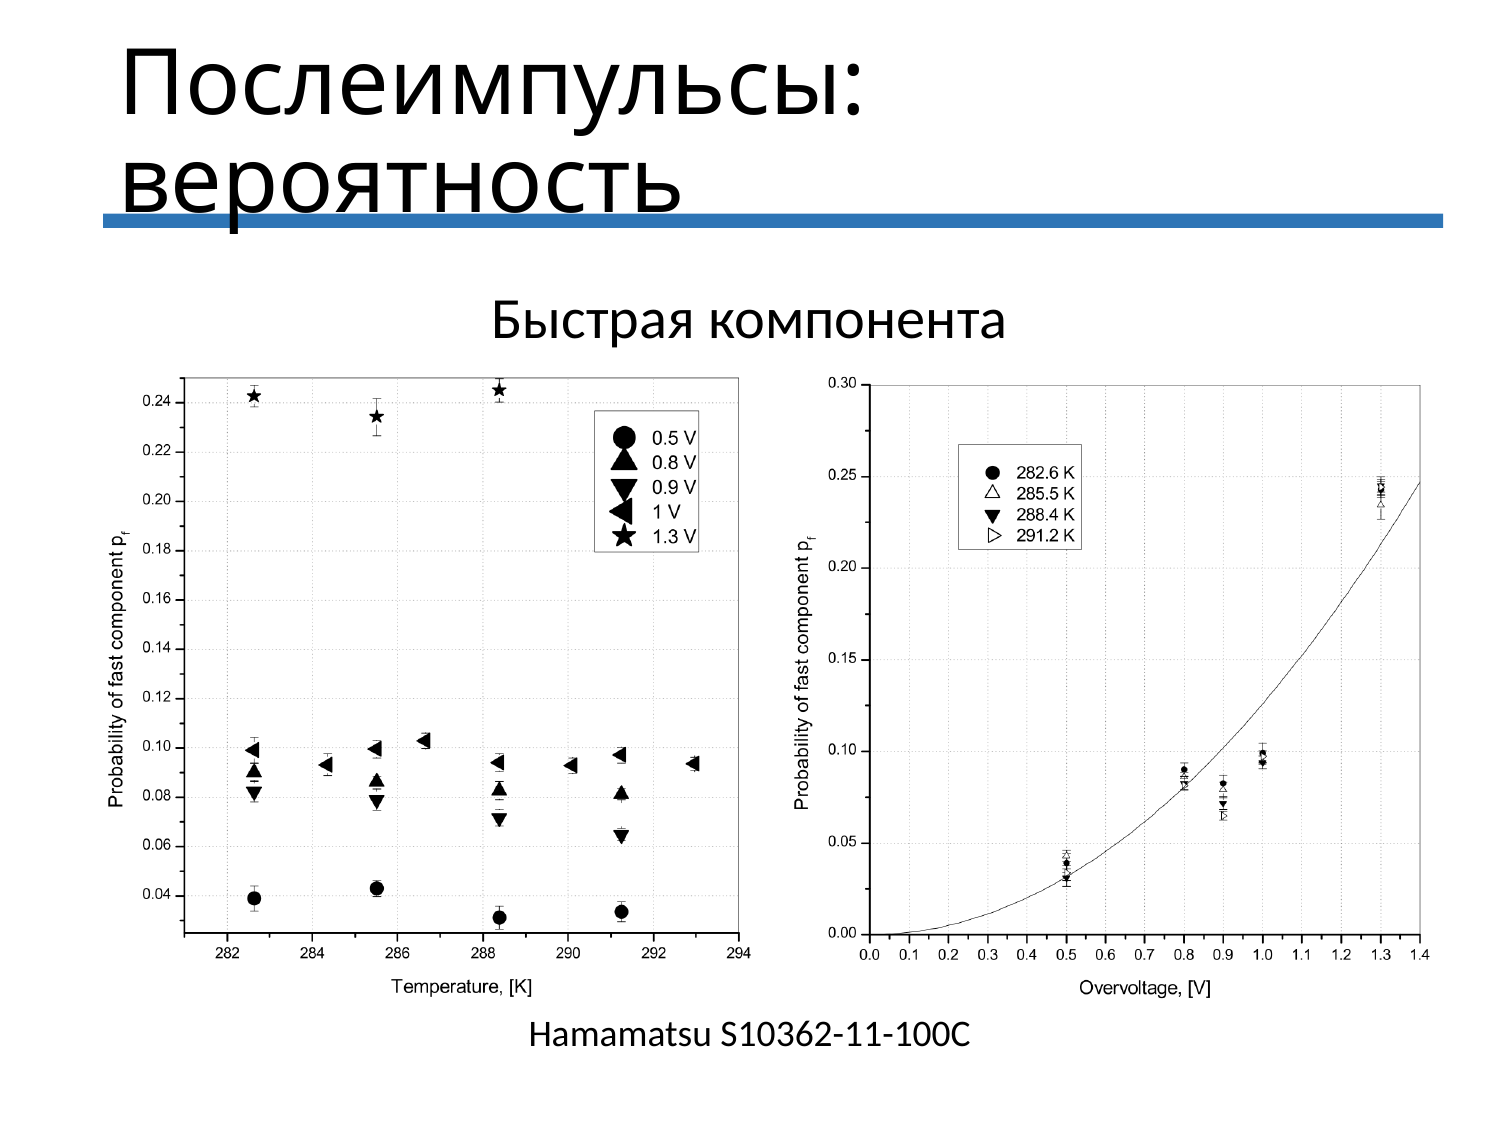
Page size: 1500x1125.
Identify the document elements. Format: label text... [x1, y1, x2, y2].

text_box Hamamatsu S10362-11-100C [513, 1001, 987, 1062]
title Послеимпульсы: вероятность [103, 59, 1397, 208]
text_box Быстрая компонента [376, 272, 1124, 358]
picture [789, 372, 1435, 1000]
picture [103, 372, 755, 1000]
